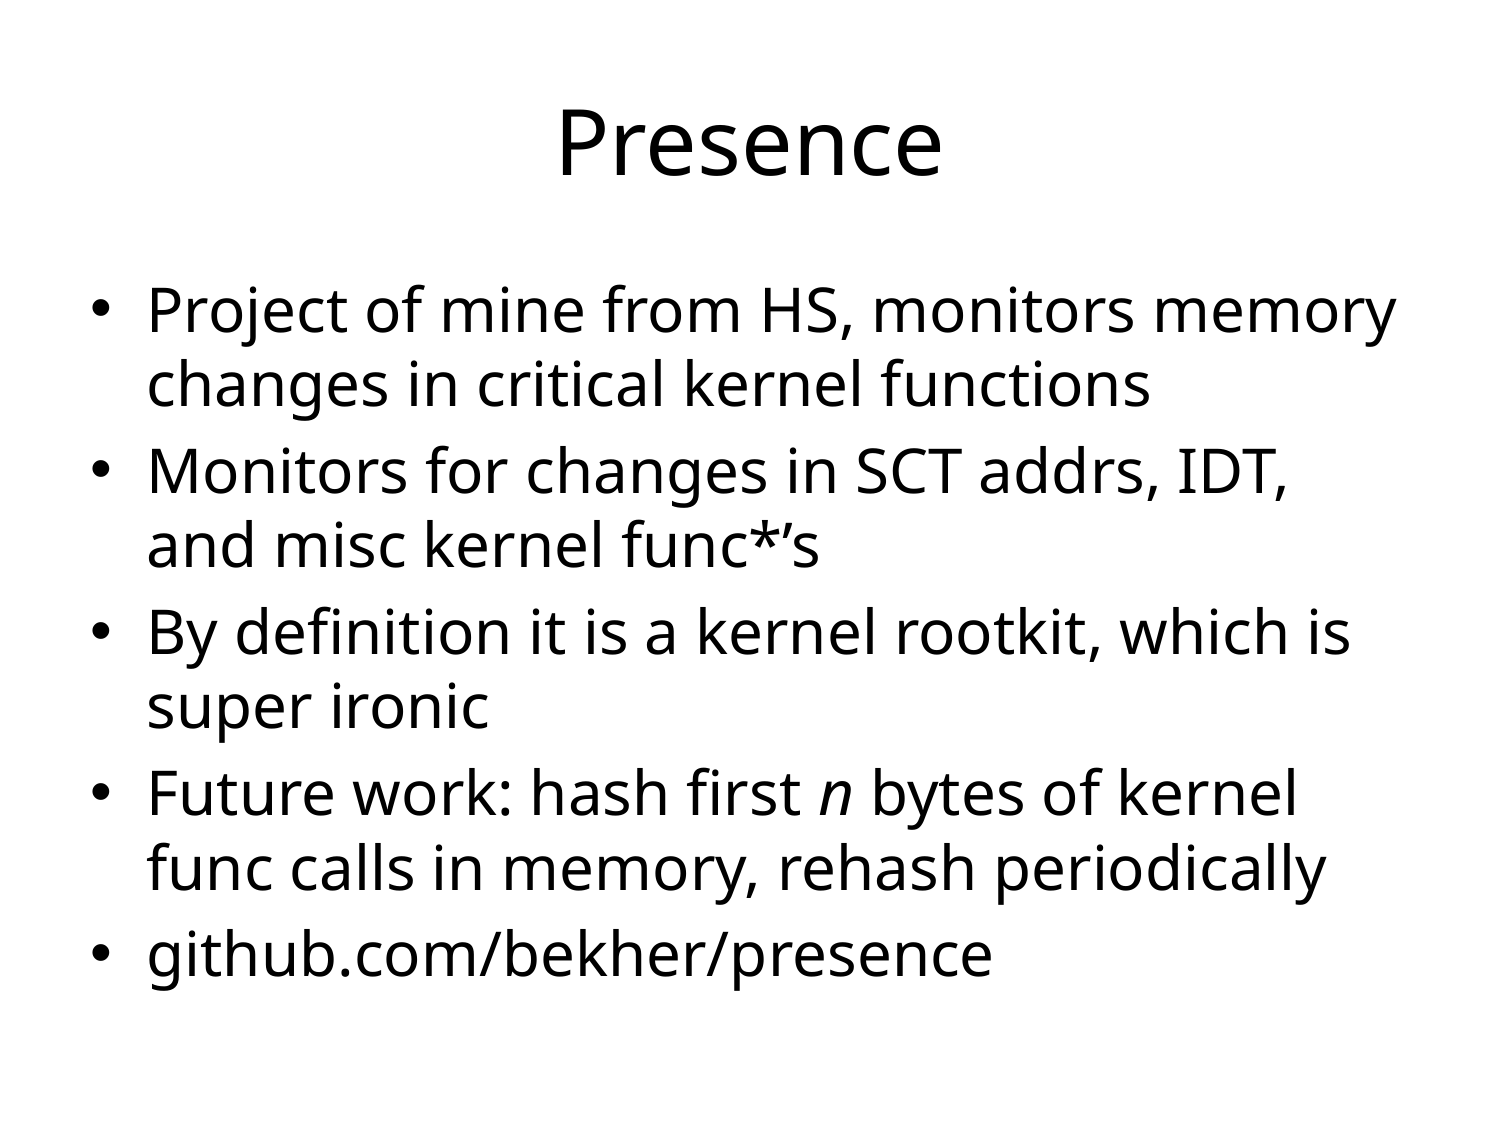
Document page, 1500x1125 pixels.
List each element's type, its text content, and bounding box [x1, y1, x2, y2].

title Presence [75, 45, 1425, 233]
list Project of mine from HS, monitors memory changes in critical kernel functions Monitors for changes in SCT addrs, IDT, and misc kernel func*’s By definition it is a kernel rootkit, which is super ironic Future work: hash first n bytes of kernel func calls in memory, rehash periodically github.com/bekher/presence [75, 262, 1425, 1005]
